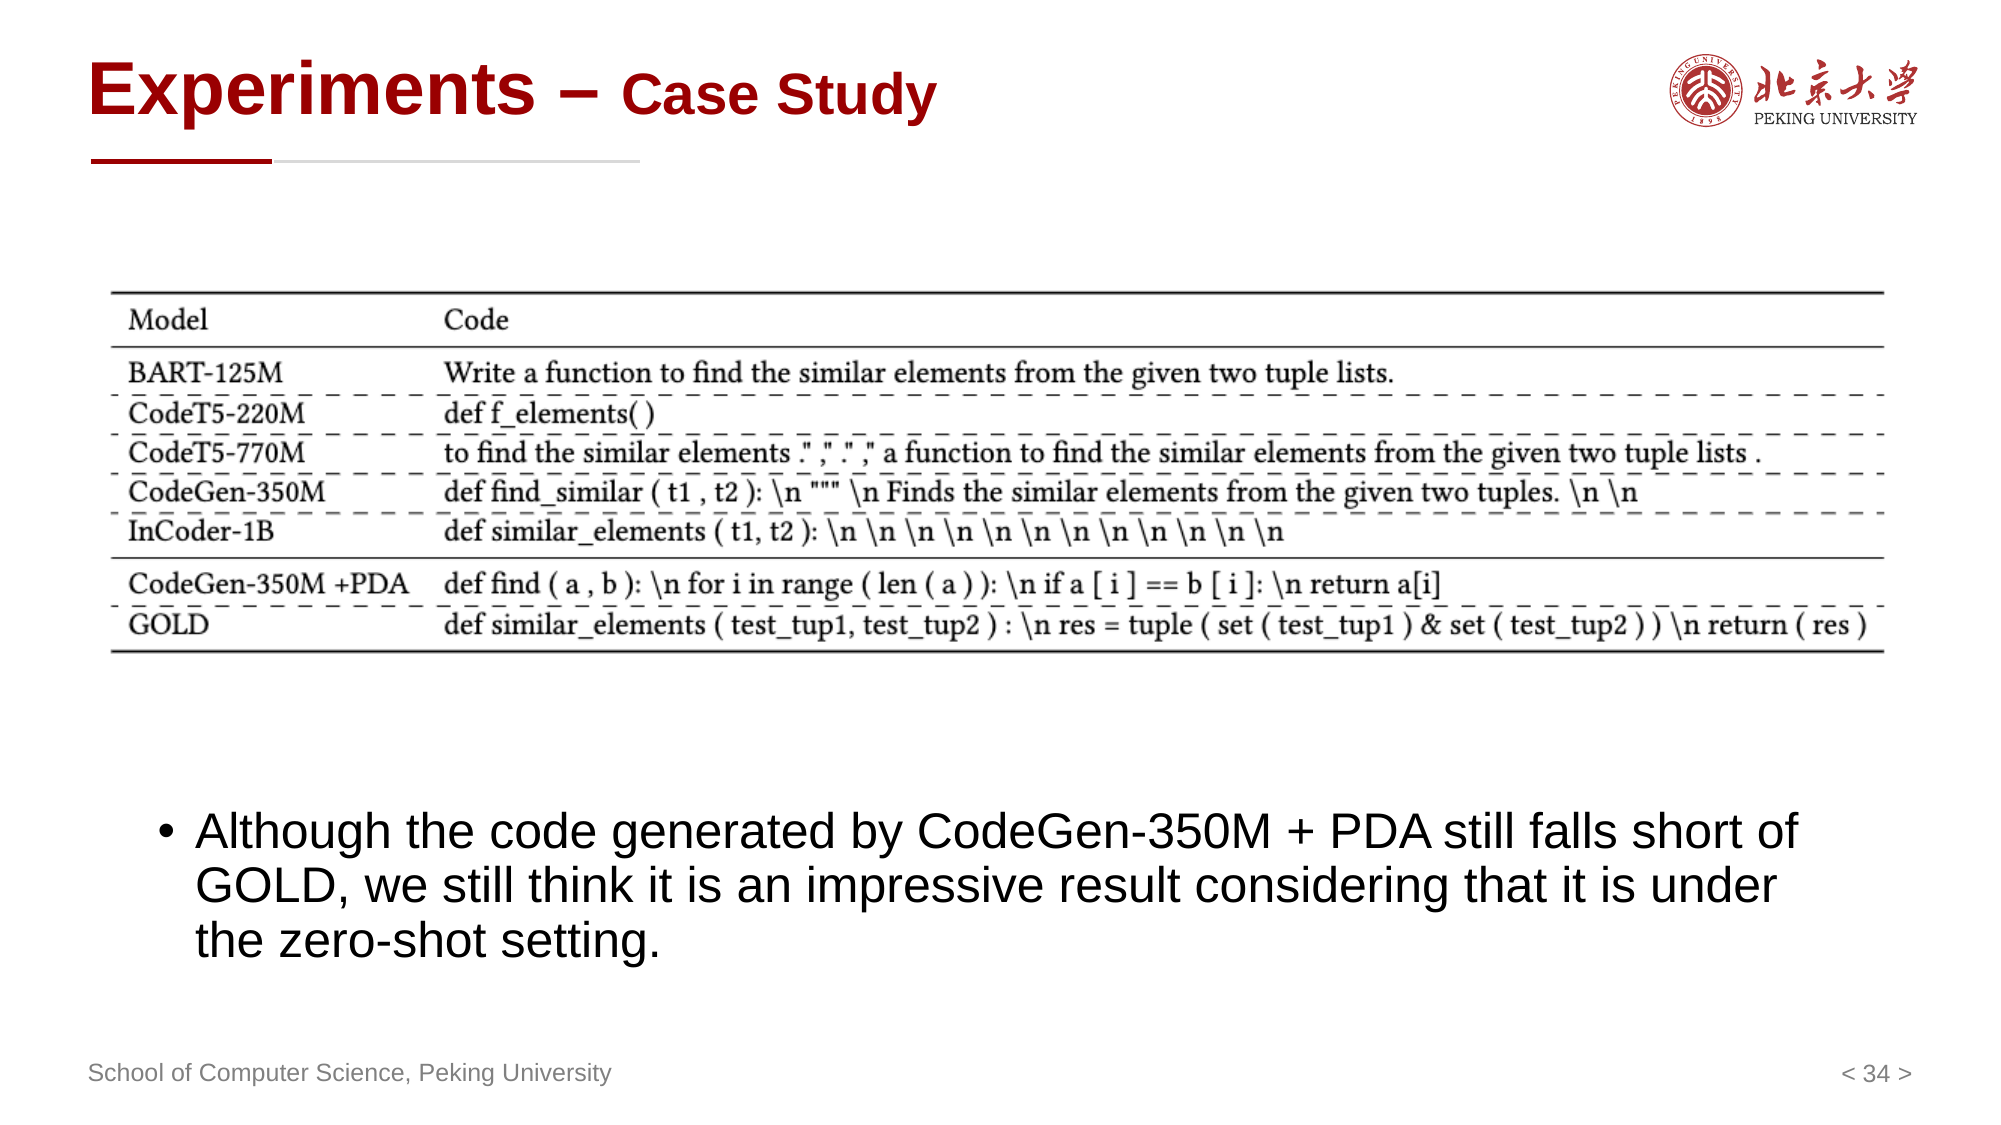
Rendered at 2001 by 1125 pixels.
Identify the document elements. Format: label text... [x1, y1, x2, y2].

text_box Although the code generated by CodeGen-350M + PDA still falls short of GOLD, we still think it is an impressive result considering that it is under the zero-shot setting. [142, 798, 1858, 951]
picture [108, 142, 1892, 663]
text_box Experiments – Case Study [72, 39, 1658, 142]
